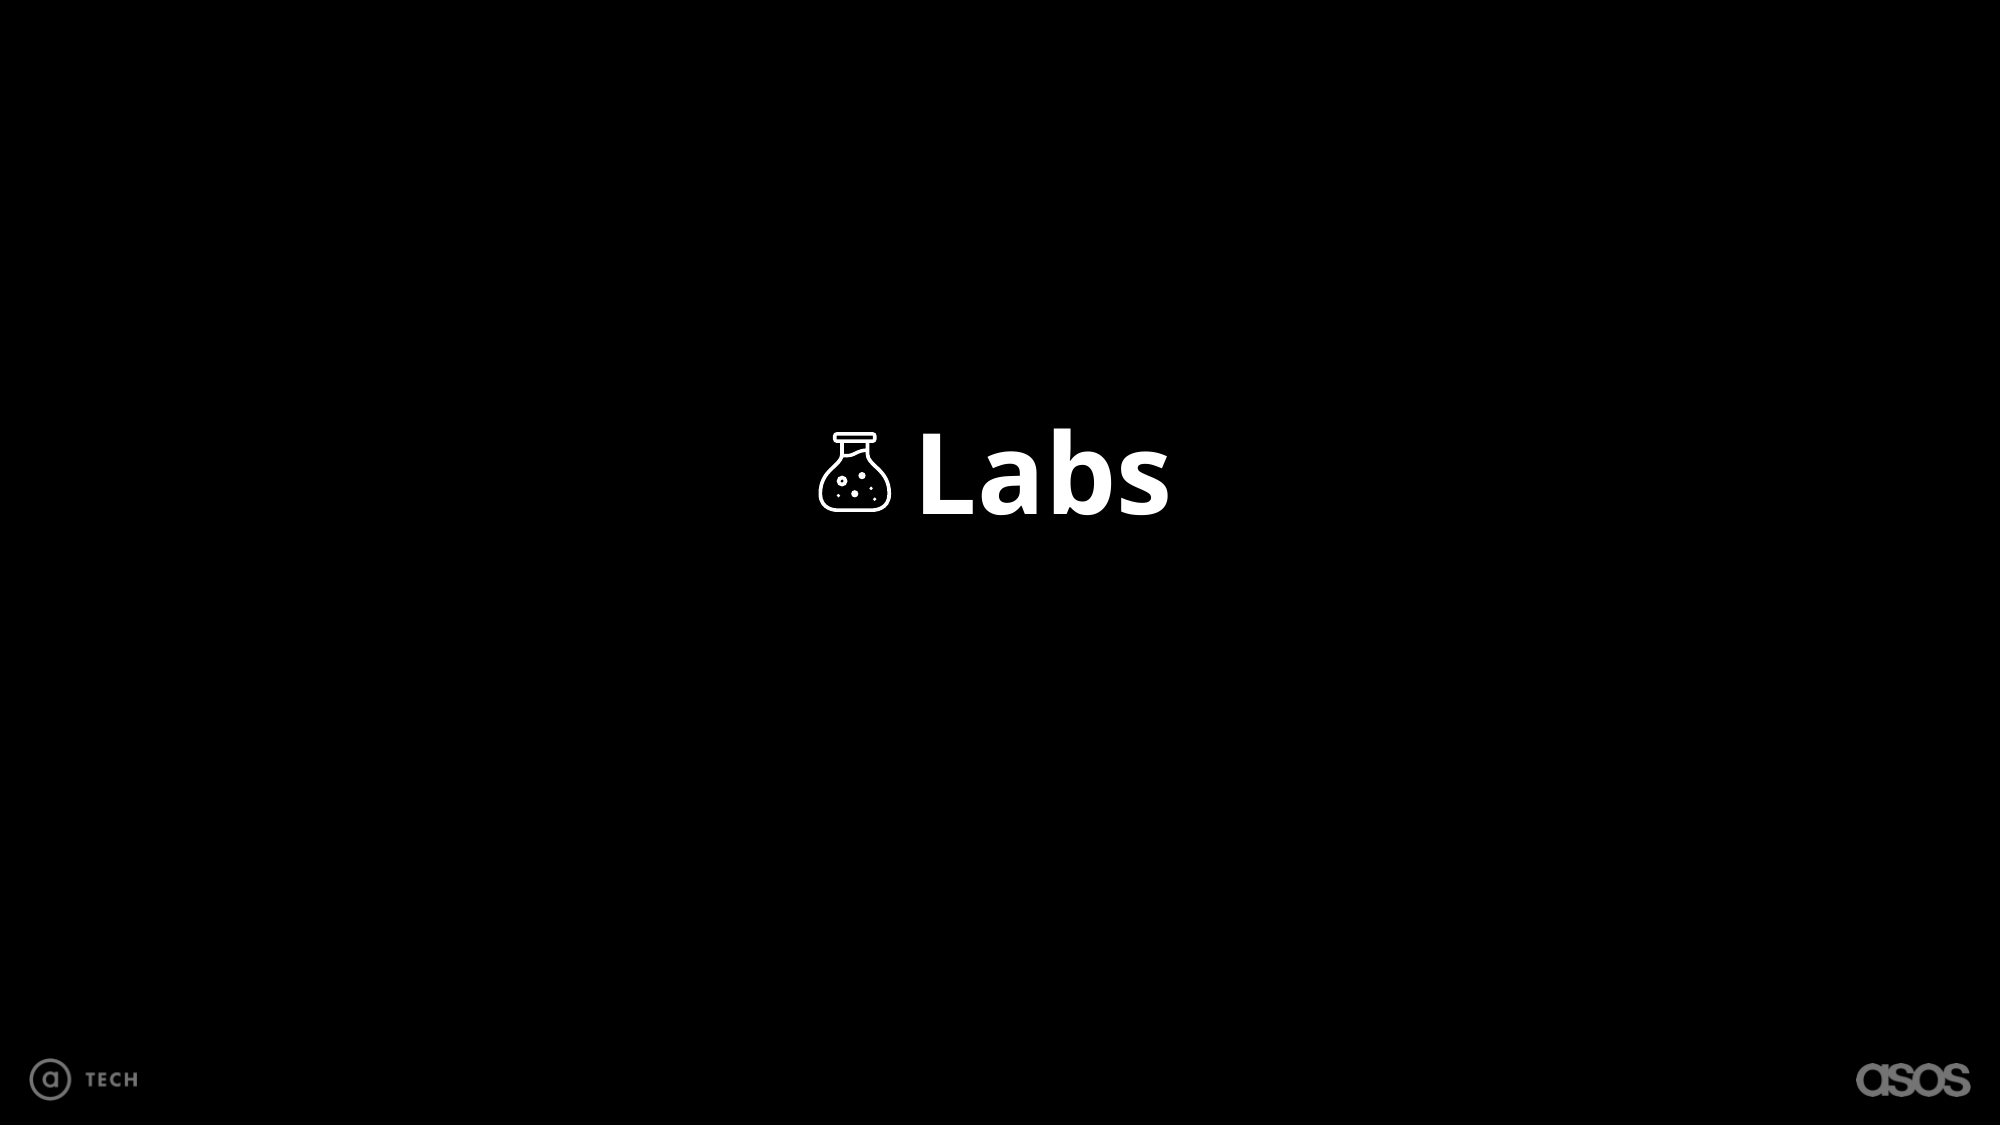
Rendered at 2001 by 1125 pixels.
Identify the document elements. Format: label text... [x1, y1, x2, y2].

text_box [818, 432, 892, 512]
list Labs [120, 410, 1966, 731]
